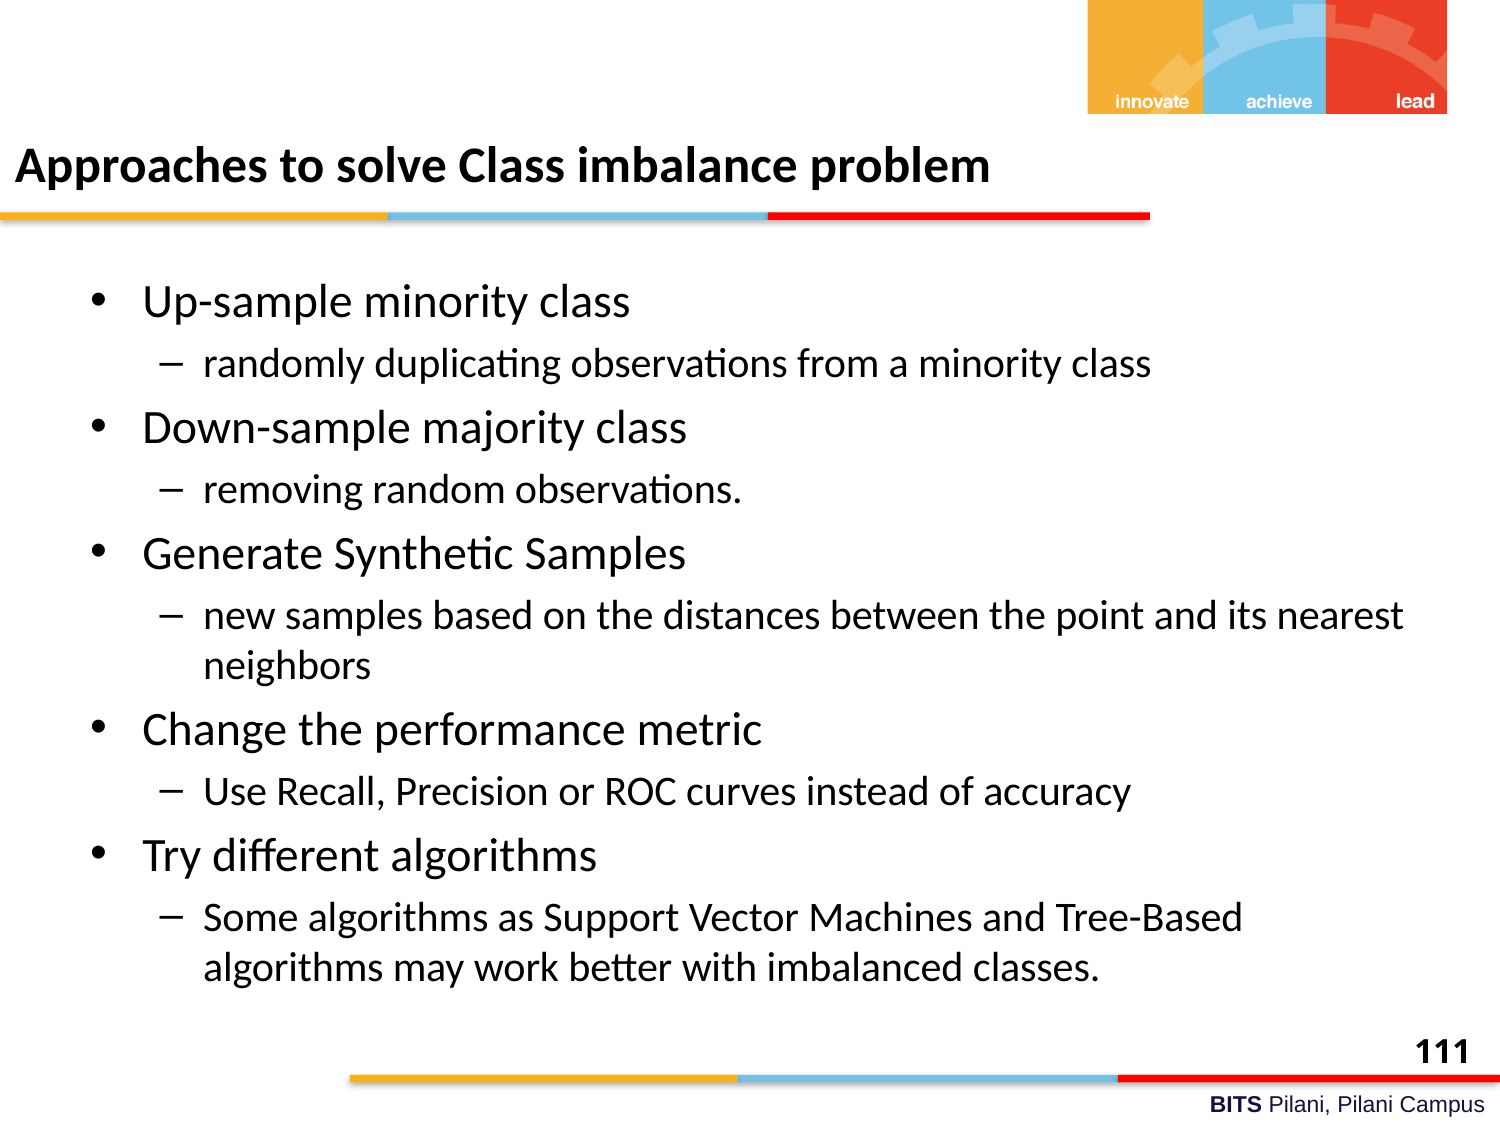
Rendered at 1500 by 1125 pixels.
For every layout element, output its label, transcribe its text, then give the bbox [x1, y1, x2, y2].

list Up-sample minority class randomly duplicating observations from a minority class Down-sample majority class removing random observations. Generate Synthetic Samples new samples based on the distances between the point and its nearest neighbors Change the performance metric Use Recall, Precision or ROC curves instead of accuracy Try different algorithms Some algorithms as Support Vector Machines and Tree-Based algorithms may work better with imbalanced classes. [75, 262, 1425, 1005]
picture [1087, 0, 1448, 114]
slide_number 111 [1399, 1023, 1500, 1072]
title Approaches to solve Class imbalance problem [0, 123, 1388, 263]
